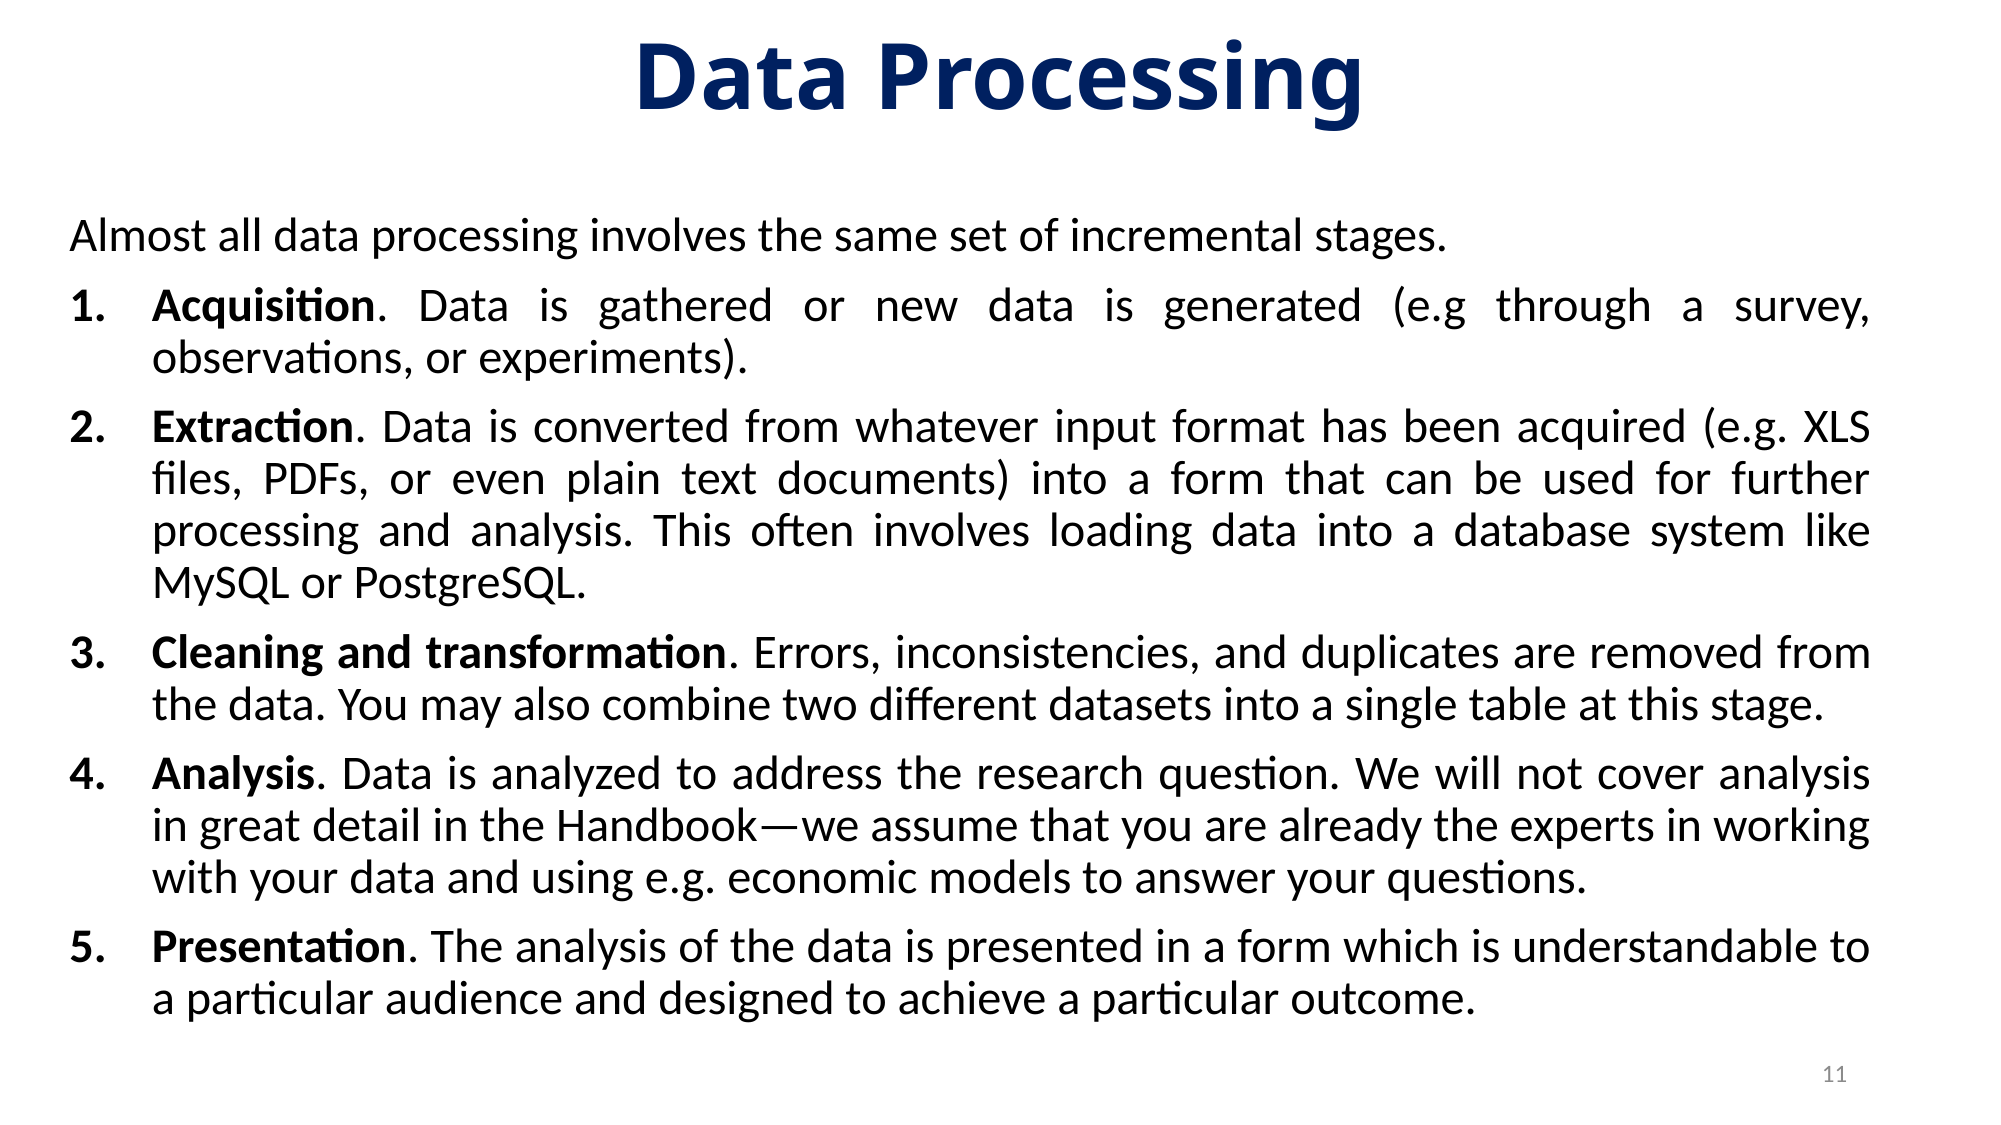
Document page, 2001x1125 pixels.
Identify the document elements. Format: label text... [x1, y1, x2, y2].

title Data Processing [137, 0, 1863, 160]
slide_number 11 [1412, 1042, 1863, 1103]
list Almost all data processing involves the same set of incremental stages. Acquisition. Data is gathered or new data is generated (e.g through a survey, observations, or experiments). Extraction. Data is converted from whatever input format has been acquired (e.g. XLS files, PDFs, or even plain text documents) into a form that can be used for further processing and analysis. This often involves loading data into a database system like MySQL or PostgreSQL. Cleaning and transformation. Errors, inconsistencies, and duplicates are removed from the data. You may also combine two different datasets into a single table at this stage. Analysis. Data is analyzed to address the research question. We will not cover analysis in great detail in the Handbook—we assume that you are already the experts in working with your data and using e.g. economic models to answer your questions. Presentation. The analysis of the data is presented in a form which is understandable to a particular audience and designed to achieve a particular outcome. [54, 202, 1888, 1067]
